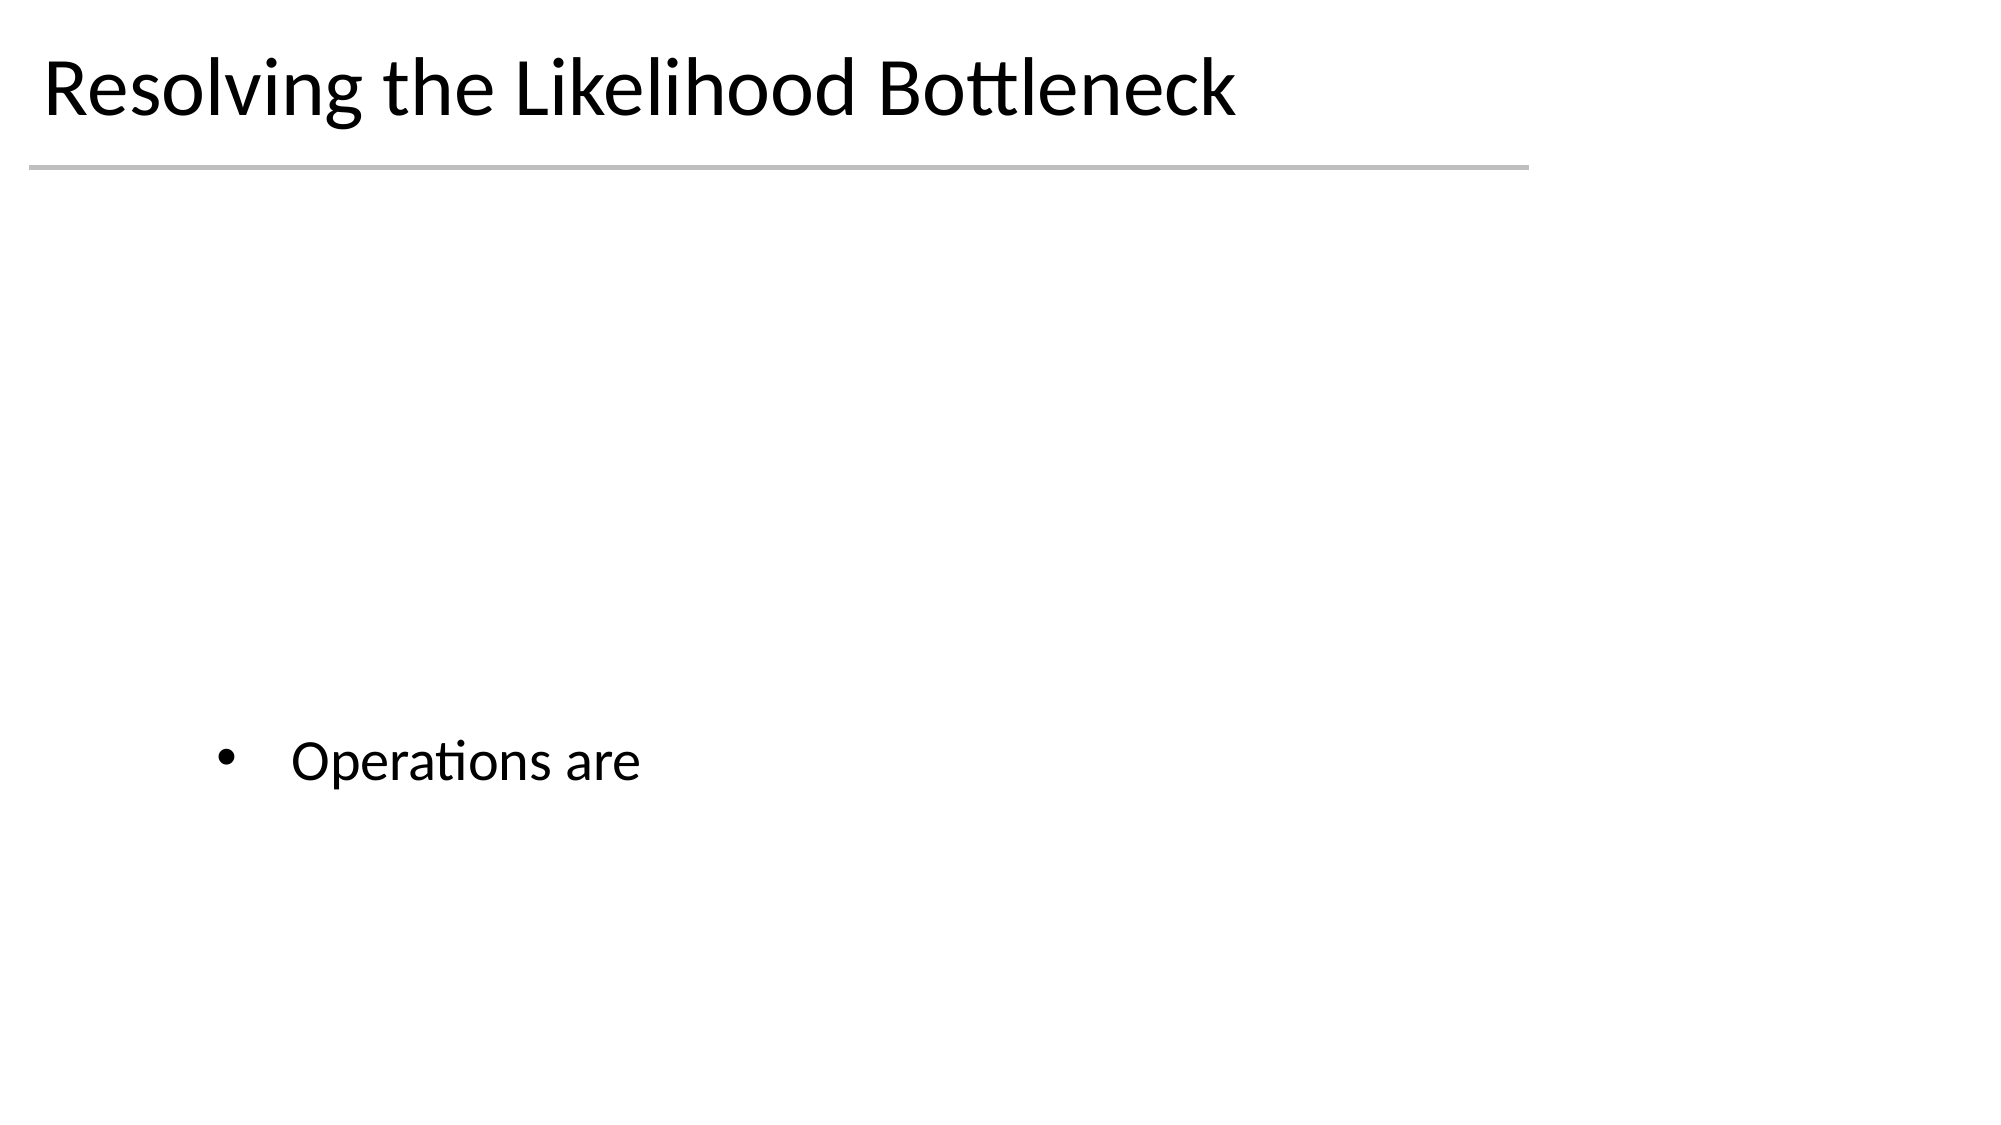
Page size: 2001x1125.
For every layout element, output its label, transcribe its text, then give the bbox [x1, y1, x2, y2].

text_box Resolving the Likelihood Bottleneck [29, 24, 1338, 140]
